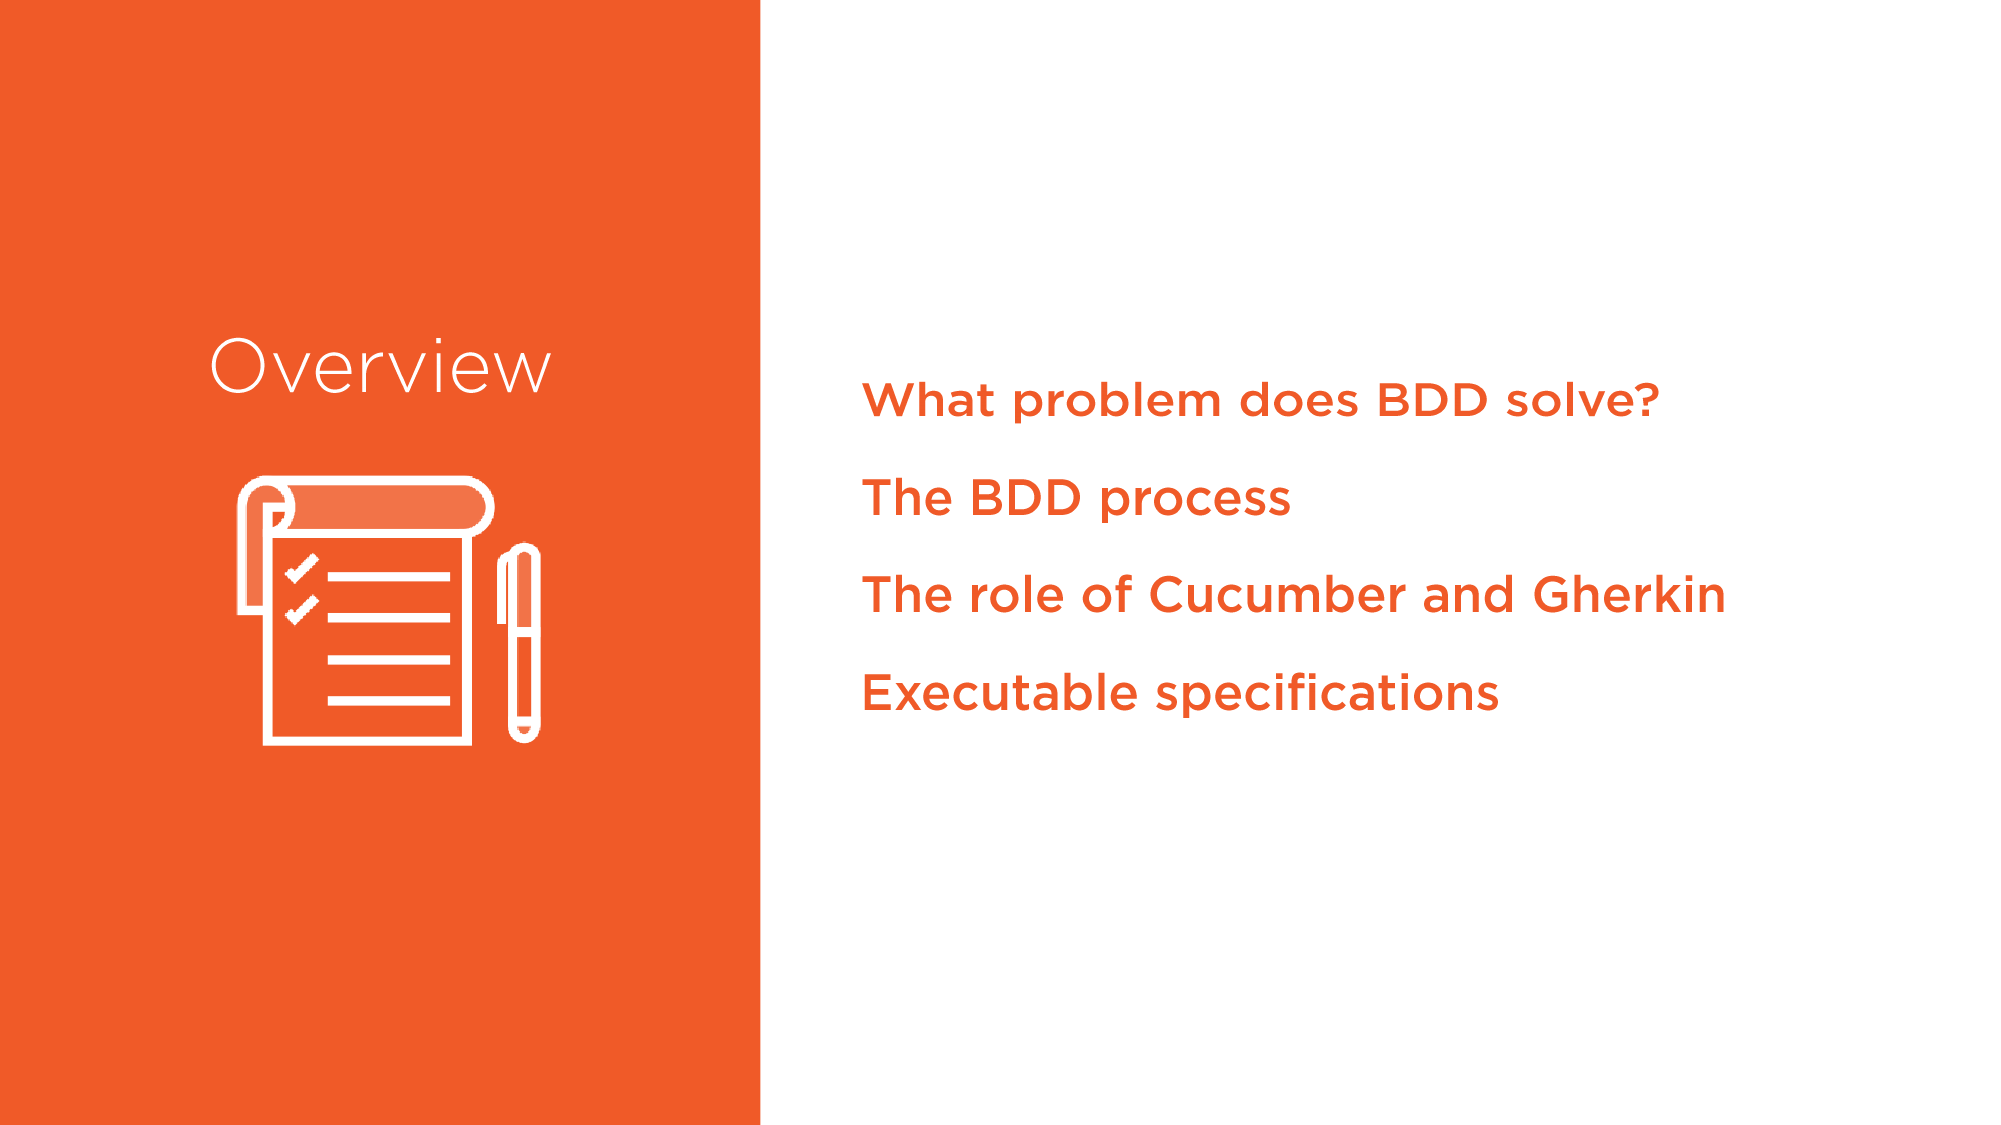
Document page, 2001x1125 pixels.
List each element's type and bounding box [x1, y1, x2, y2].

text_box [860, 661, 1526, 722]
text_box [860, 563, 1754, 624]
text_box [206, 319, 598, 410]
text_box [0, 0, 761, 1125]
text_box [860, 371, 1689, 427]
text_box [860, 466, 1321, 527]
